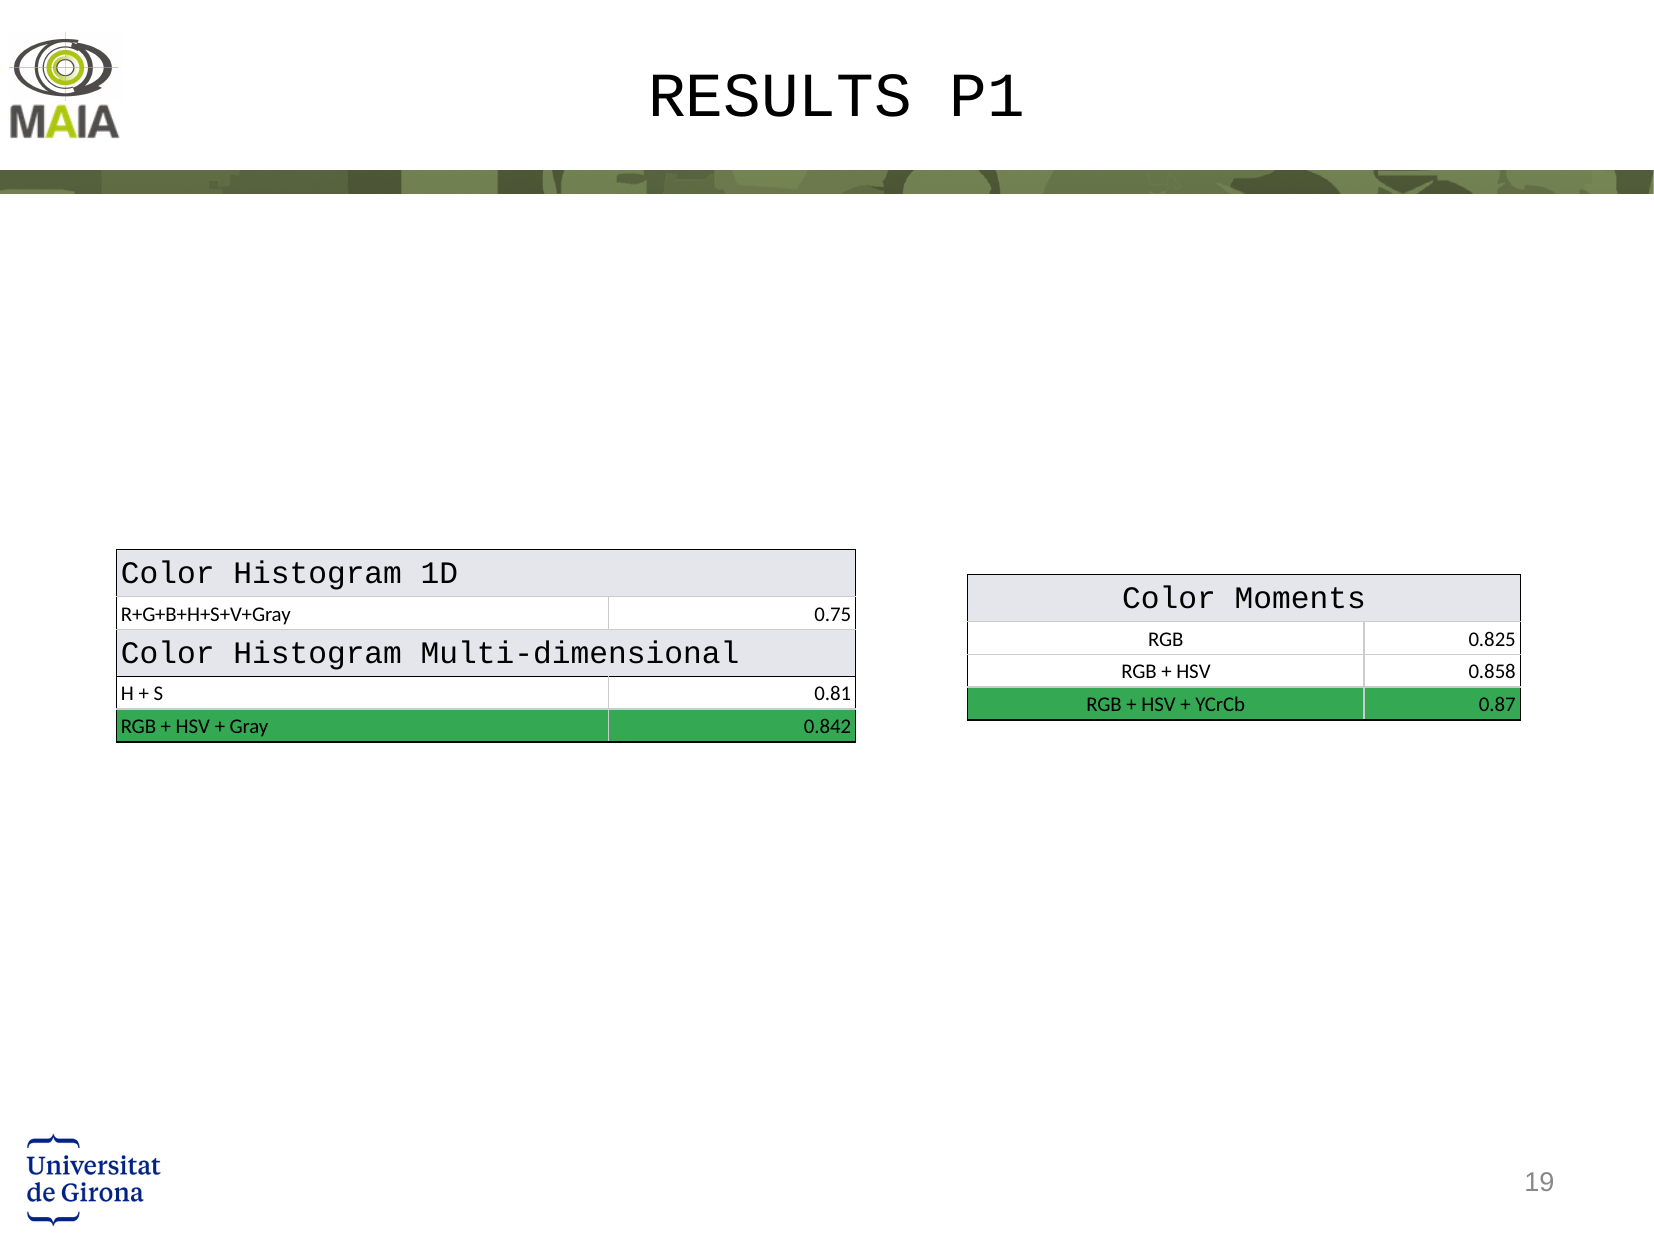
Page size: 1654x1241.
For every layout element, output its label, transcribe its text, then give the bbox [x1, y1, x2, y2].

table_cell R+G+B+H+S+V+Gray [117, 597, 608, 629]
title RESULTS P1 [92, 29, 1582, 153]
table_header Color Moments [968, 575, 1520, 621]
picture [0, 170, 1654, 194]
slide_number ‹#› [1185, 1149, 1571, 1216]
table_cell RGB + HSV + Gray [117, 710, 608, 741]
table_cell RGB + HSV [968, 655, 1363, 686]
table_cell 0.825 [1365, 622, 1520, 654]
picture [9, 1130, 167, 1235]
table_cell 0.87 [1365, 688, 1520, 719]
table_cell Color Histogram Multi-dimensional [117, 630, 855, 676]
table_cell 0.842 [609, 710, 855, 741]
table_cell 0.858 [1365, 655, 1520, 686]
table_header Color Histogram 1D [117, 550, 855, 596]
table_cell 0.75 [609, 597, 855, 629]
picture [8, 31, 92, 144]
table_cell 0.81 [609, 677, 855, 708]
table_cell RGB + HSV + YCrCb [968, 688, 1363, 719]
table_cell RGB [968, 622, 1363, 654]
table_cell H + S [117, 677, 608, 708]
